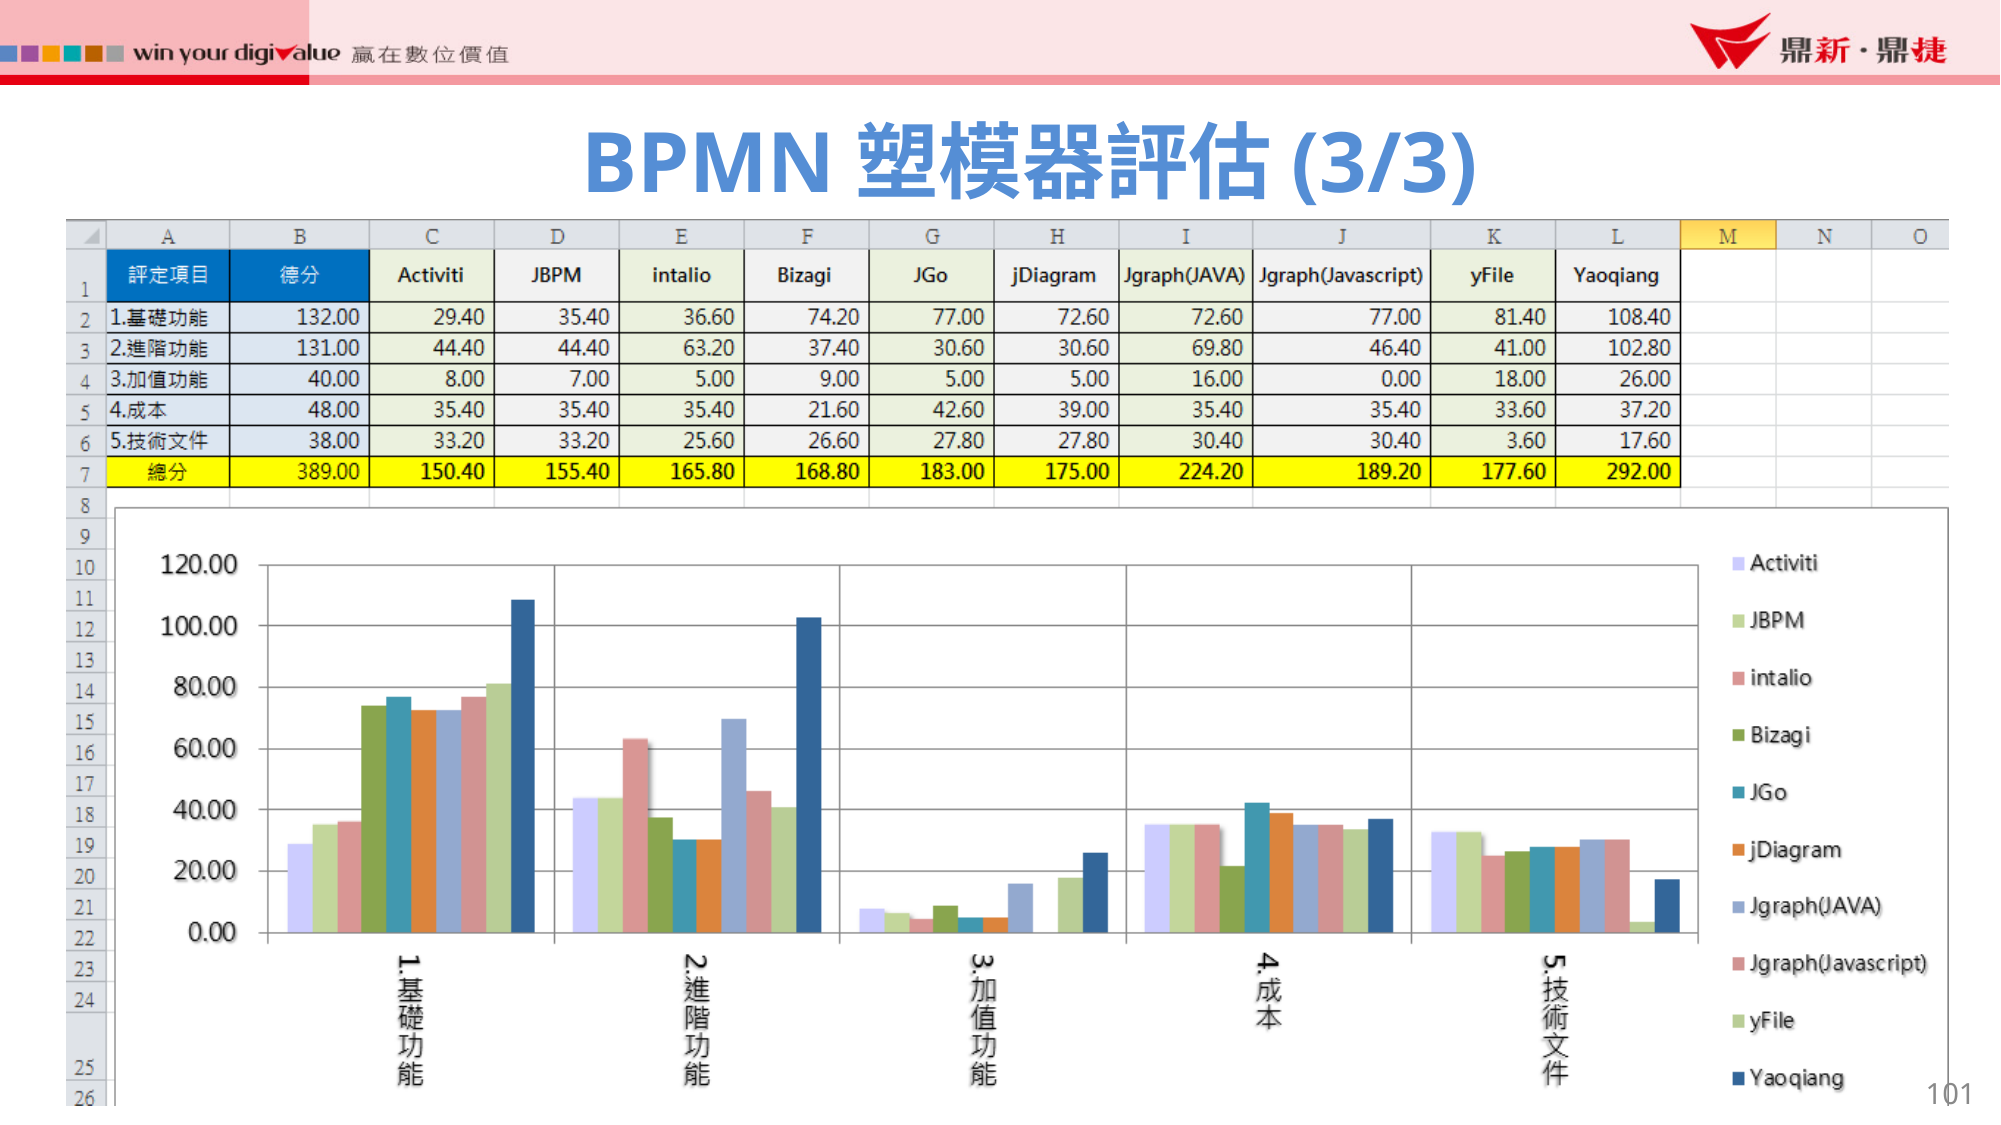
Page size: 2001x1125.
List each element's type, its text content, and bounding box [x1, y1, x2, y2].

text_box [1897, 1065, 1955, 1113]
text_box BPMN塑模器評估(3/3) [492, 101, 1567, 216]
slide_number 101 [1897, 1065, 2000, 1125]
picture [66, 219, 1949, 1106]
picture [0, 0, 2000, 85]
